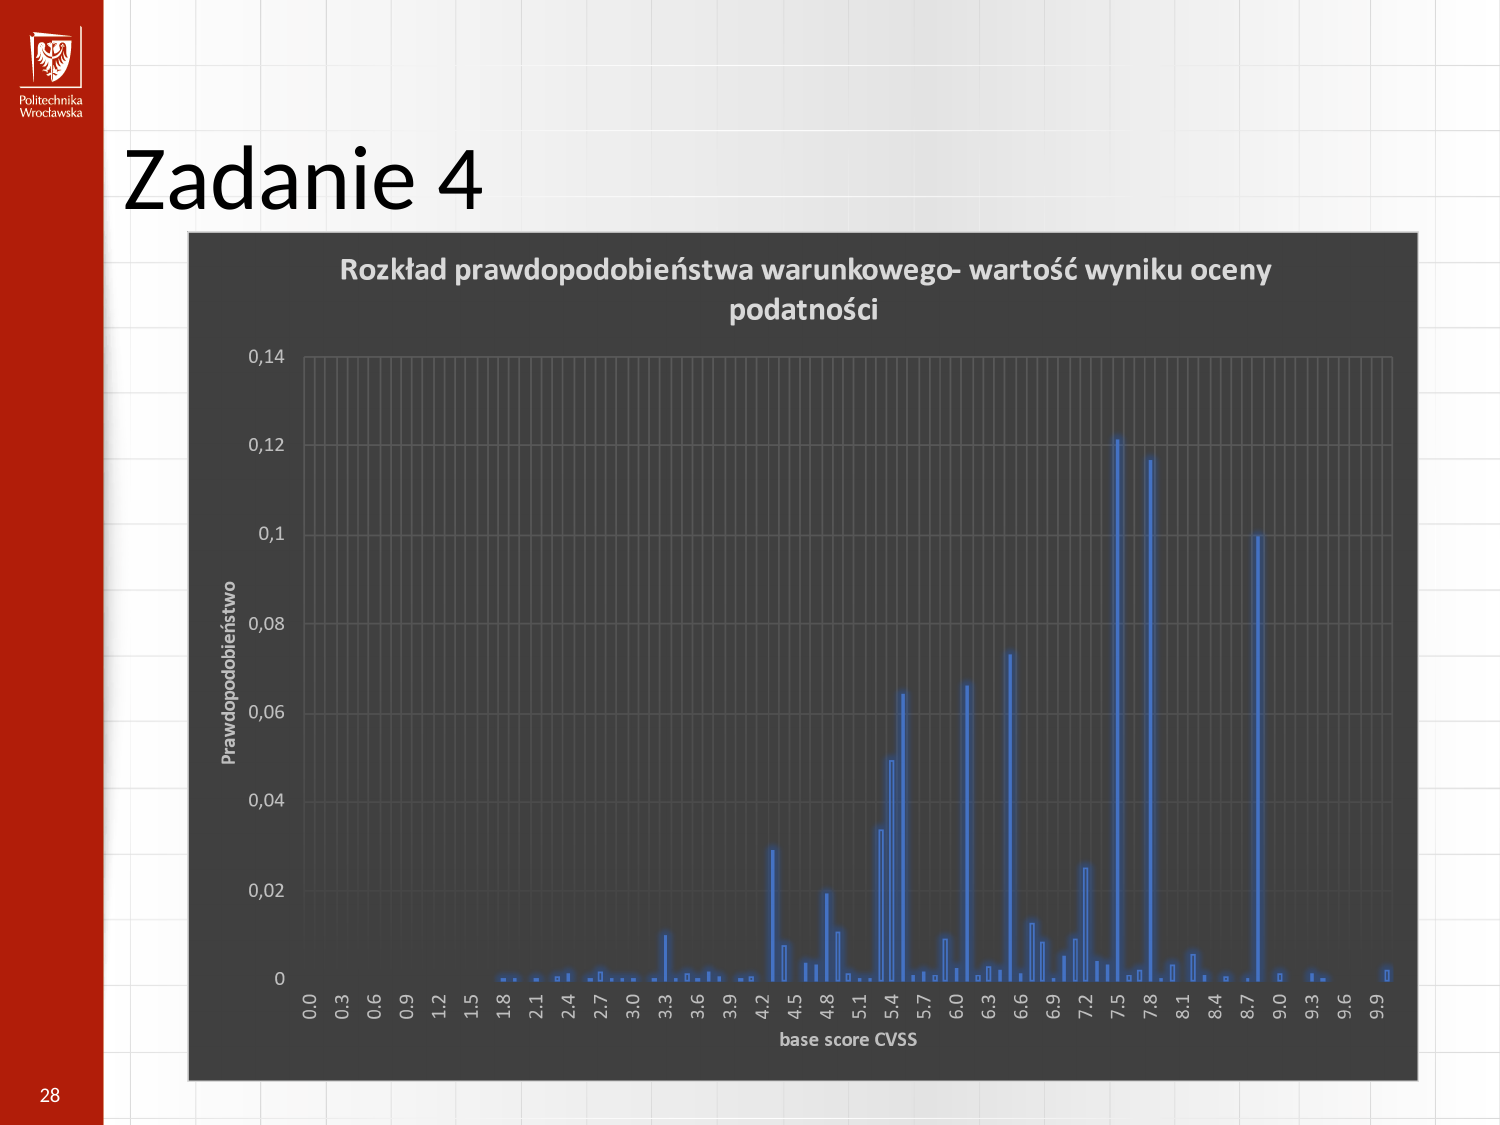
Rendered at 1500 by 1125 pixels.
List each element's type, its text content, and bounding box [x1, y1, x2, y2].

list Zadanie 4 [123, 101, 1483, 244]
picture [0, 0, 1500, 1125]
